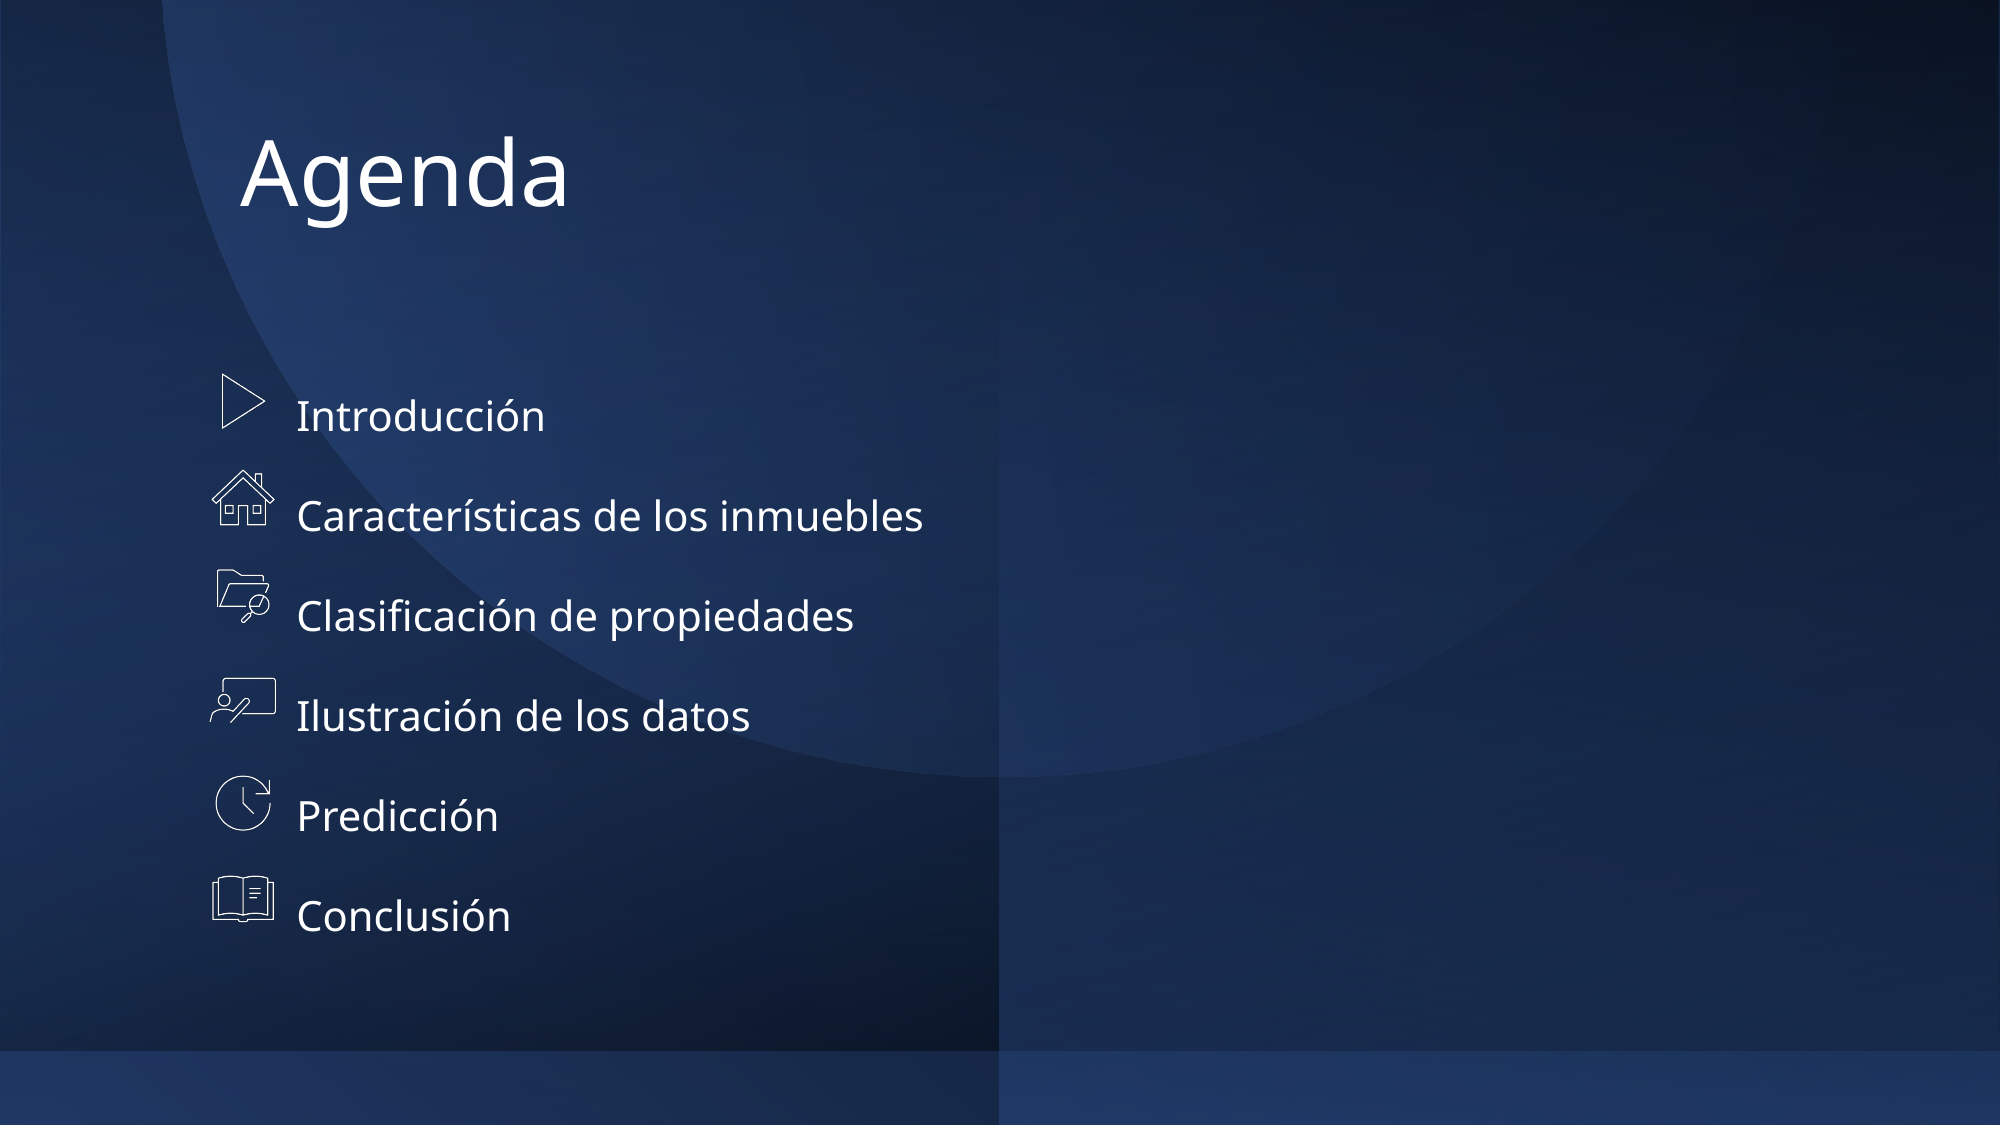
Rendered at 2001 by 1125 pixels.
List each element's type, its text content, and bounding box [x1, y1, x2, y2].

title Agenda [206, 34, 607, 319]
text_box [0, 0, 1999, 1125]
text_box [160, 0, 1840, 737]
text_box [206, 332, 1259, 940]
